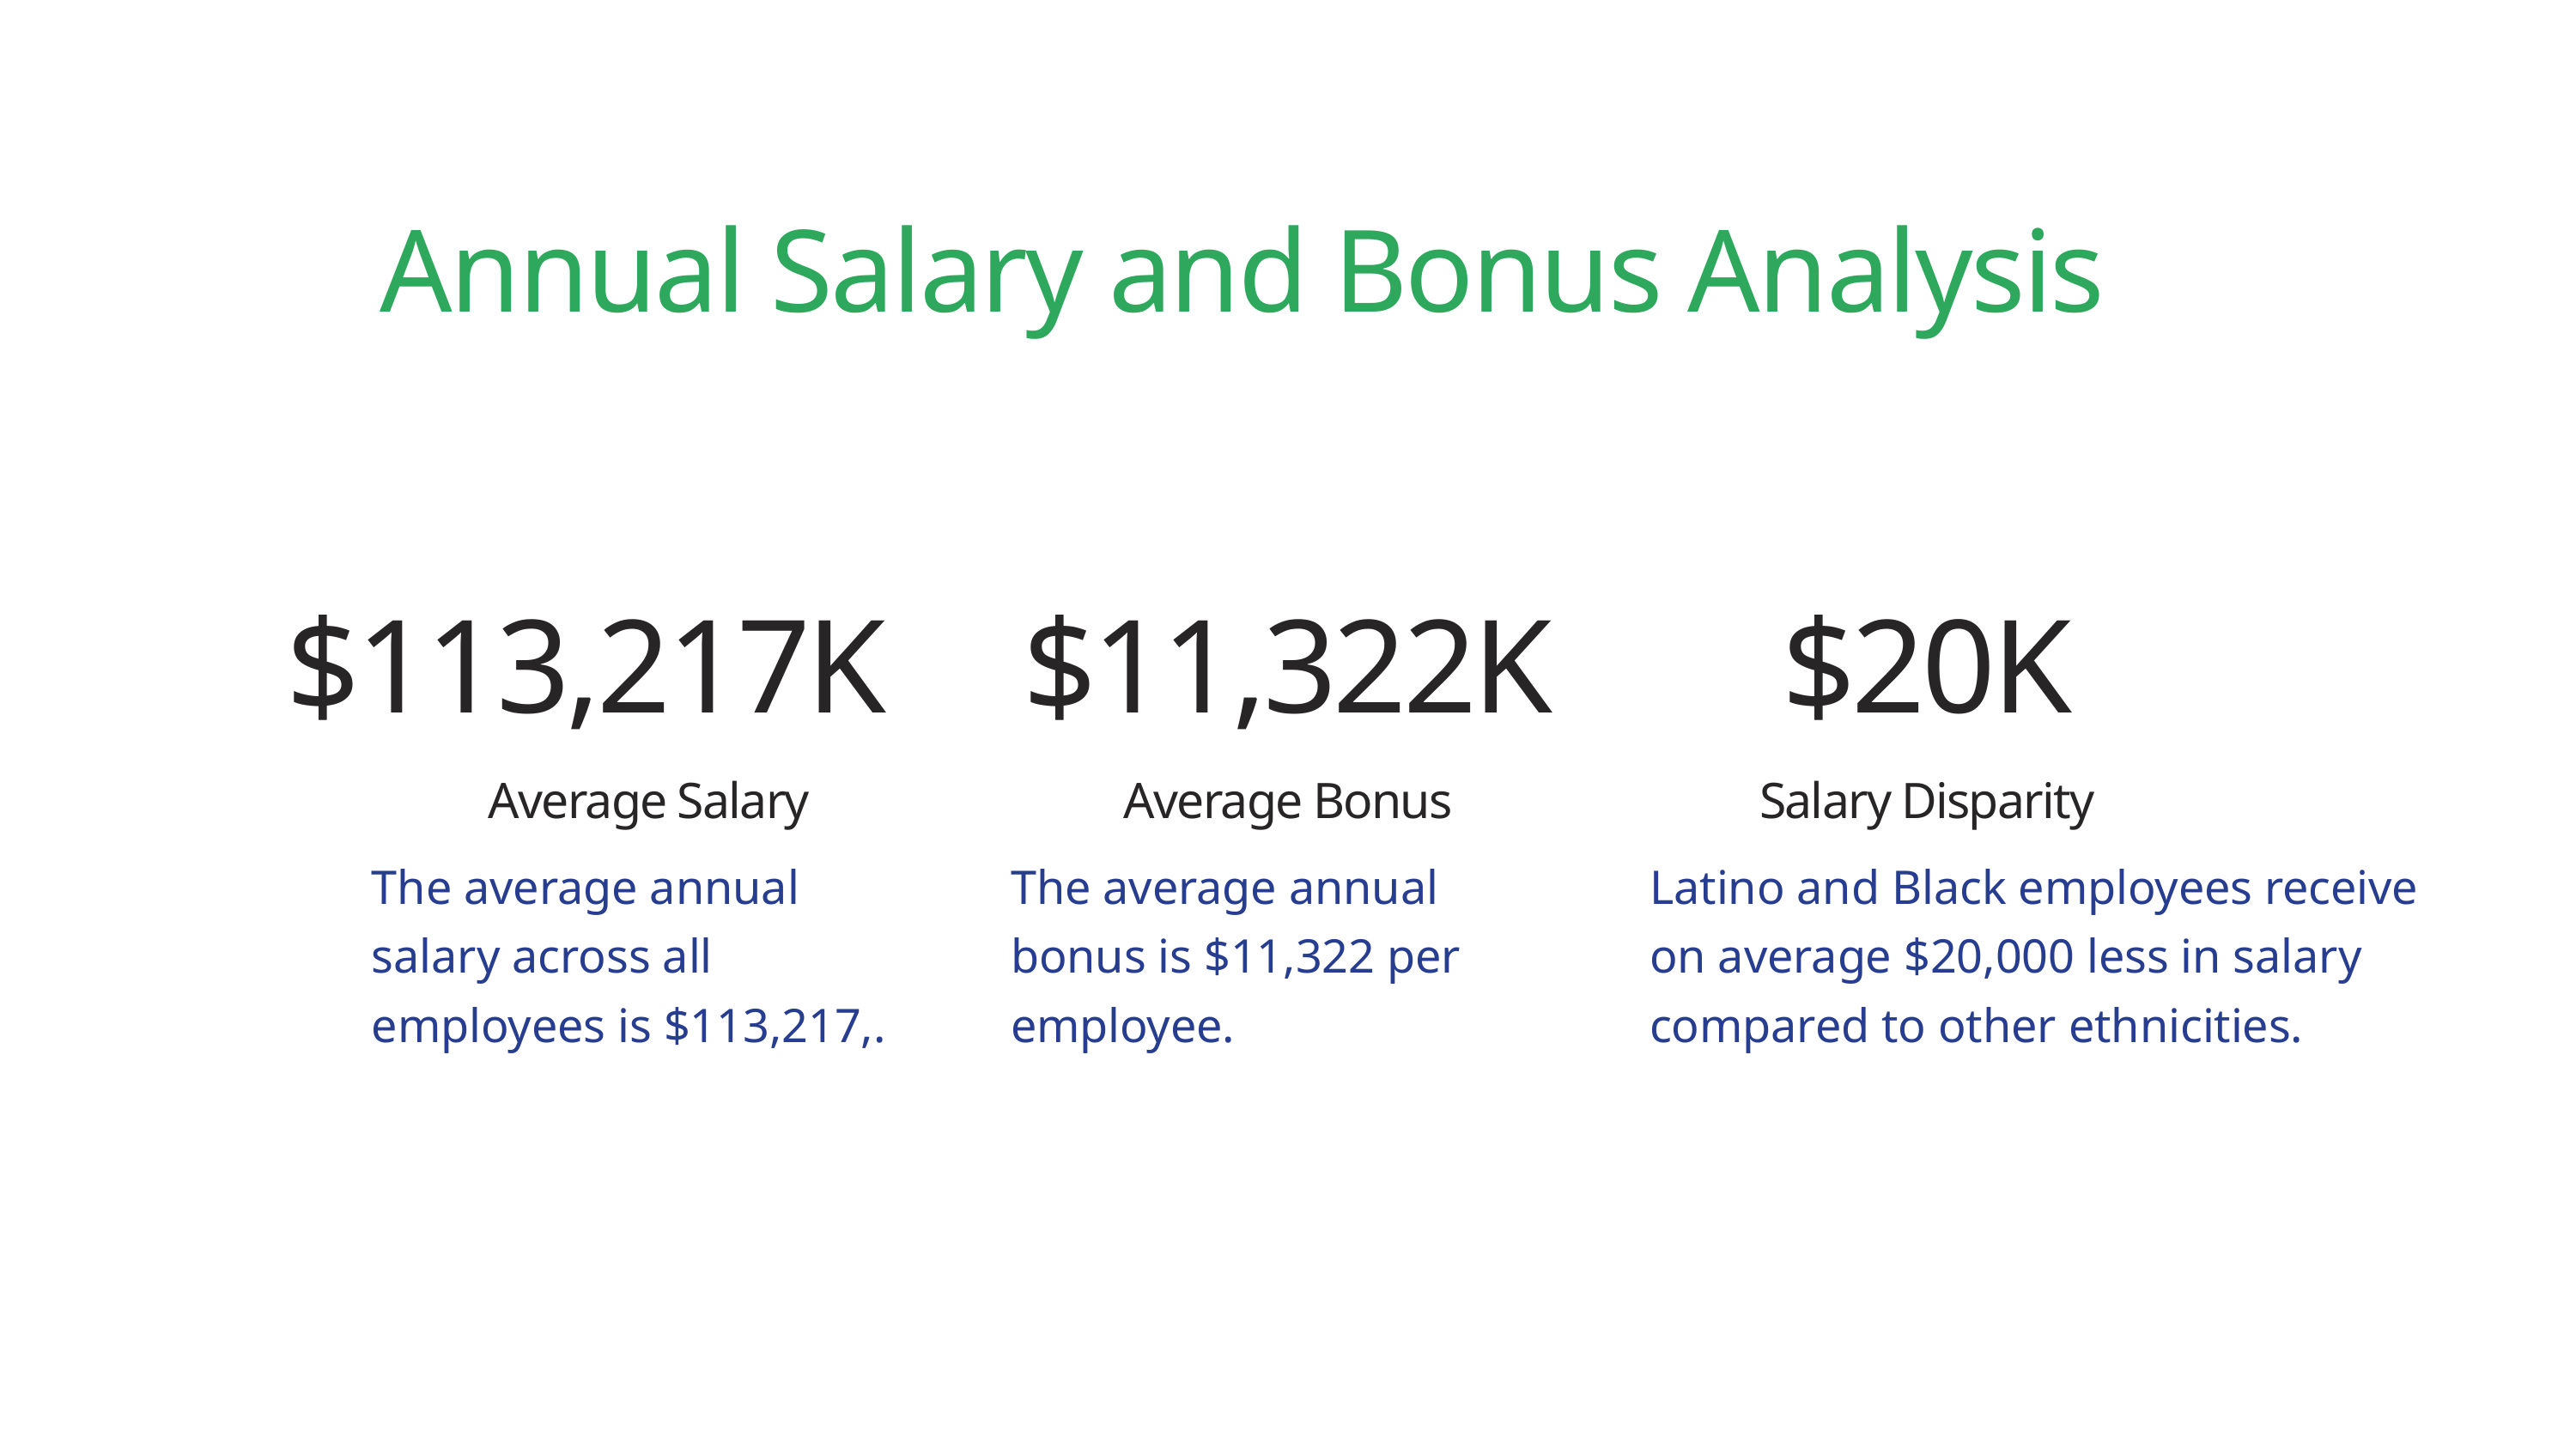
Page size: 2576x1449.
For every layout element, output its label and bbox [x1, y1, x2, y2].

text_box [0, 0, 2576, 1449]
